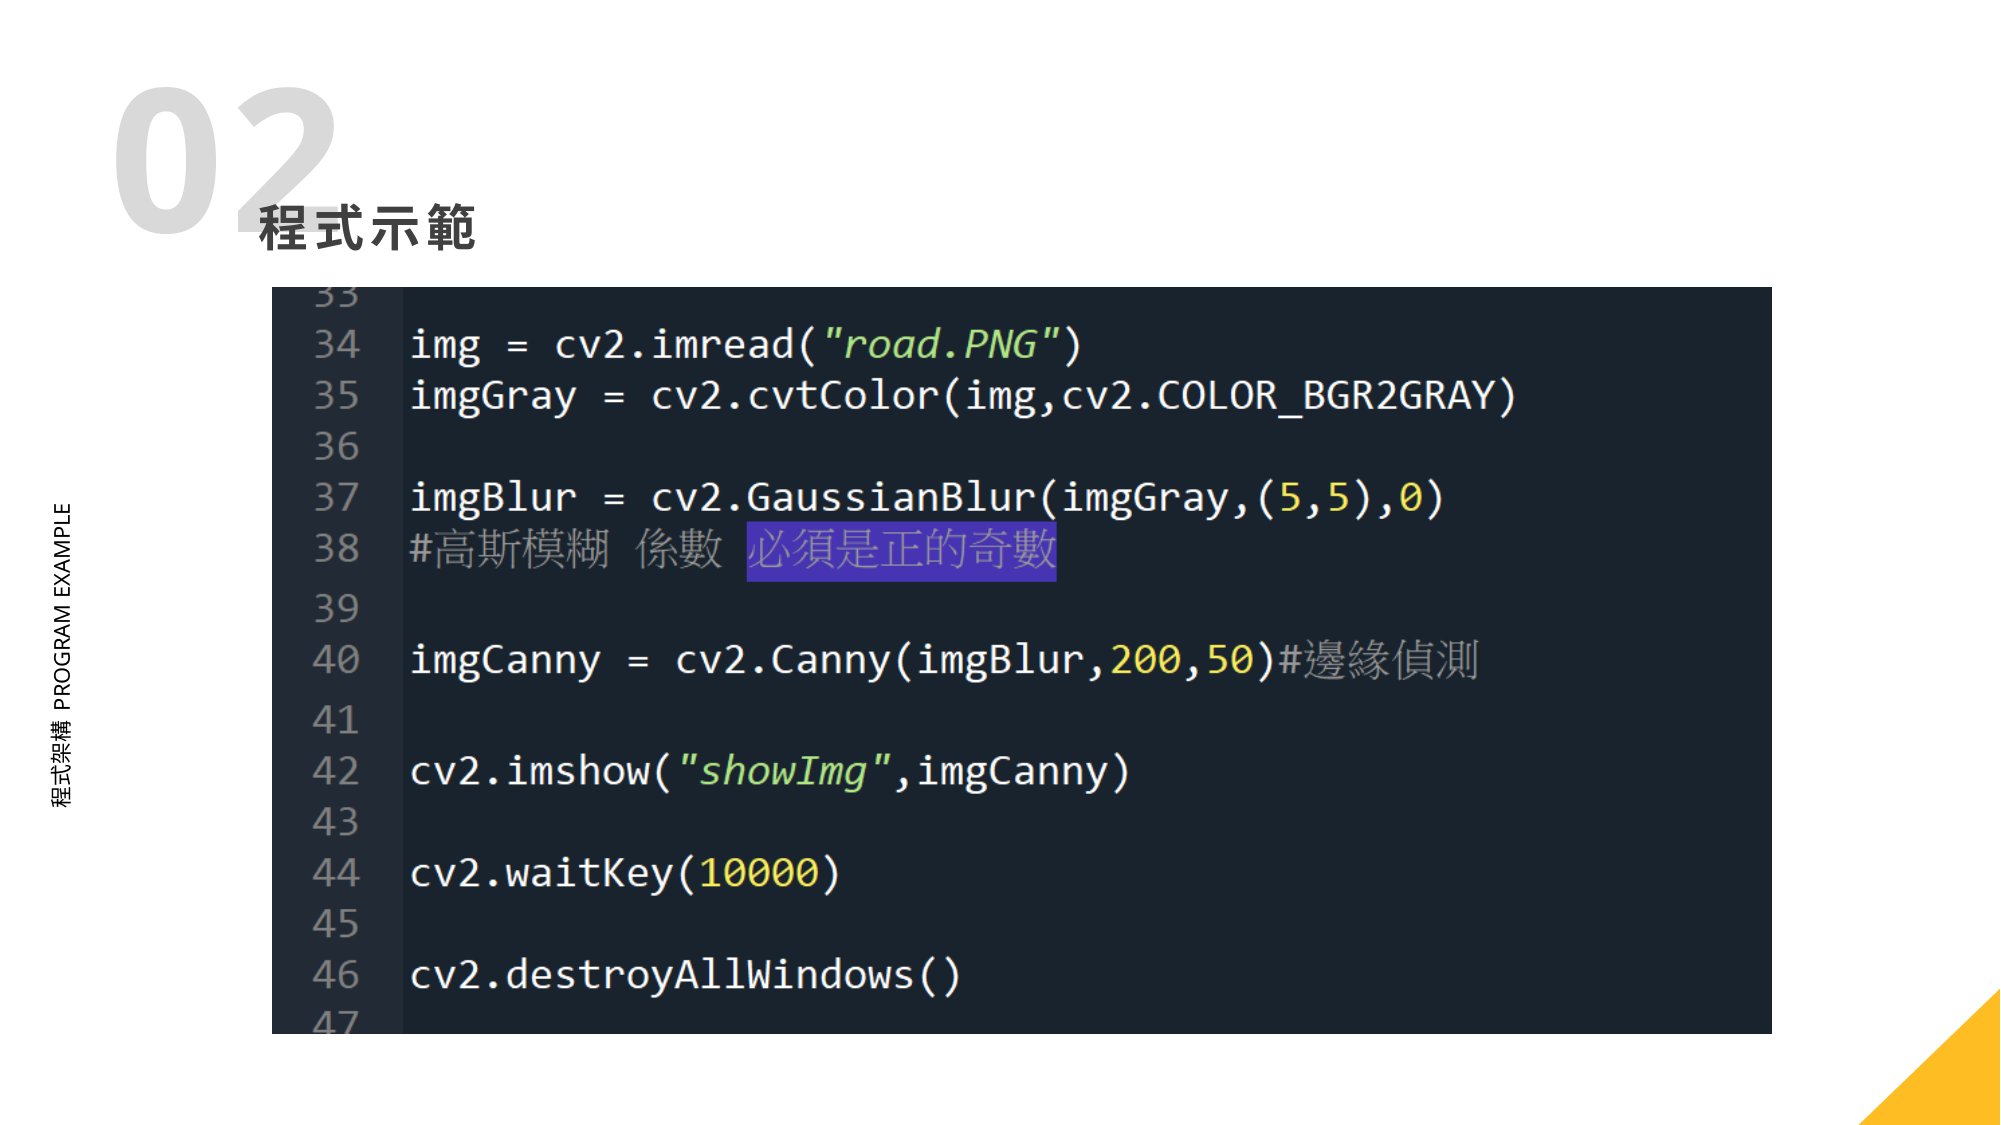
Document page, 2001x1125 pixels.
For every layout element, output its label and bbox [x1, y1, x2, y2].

picture [272, 287, 1772, 1035]
